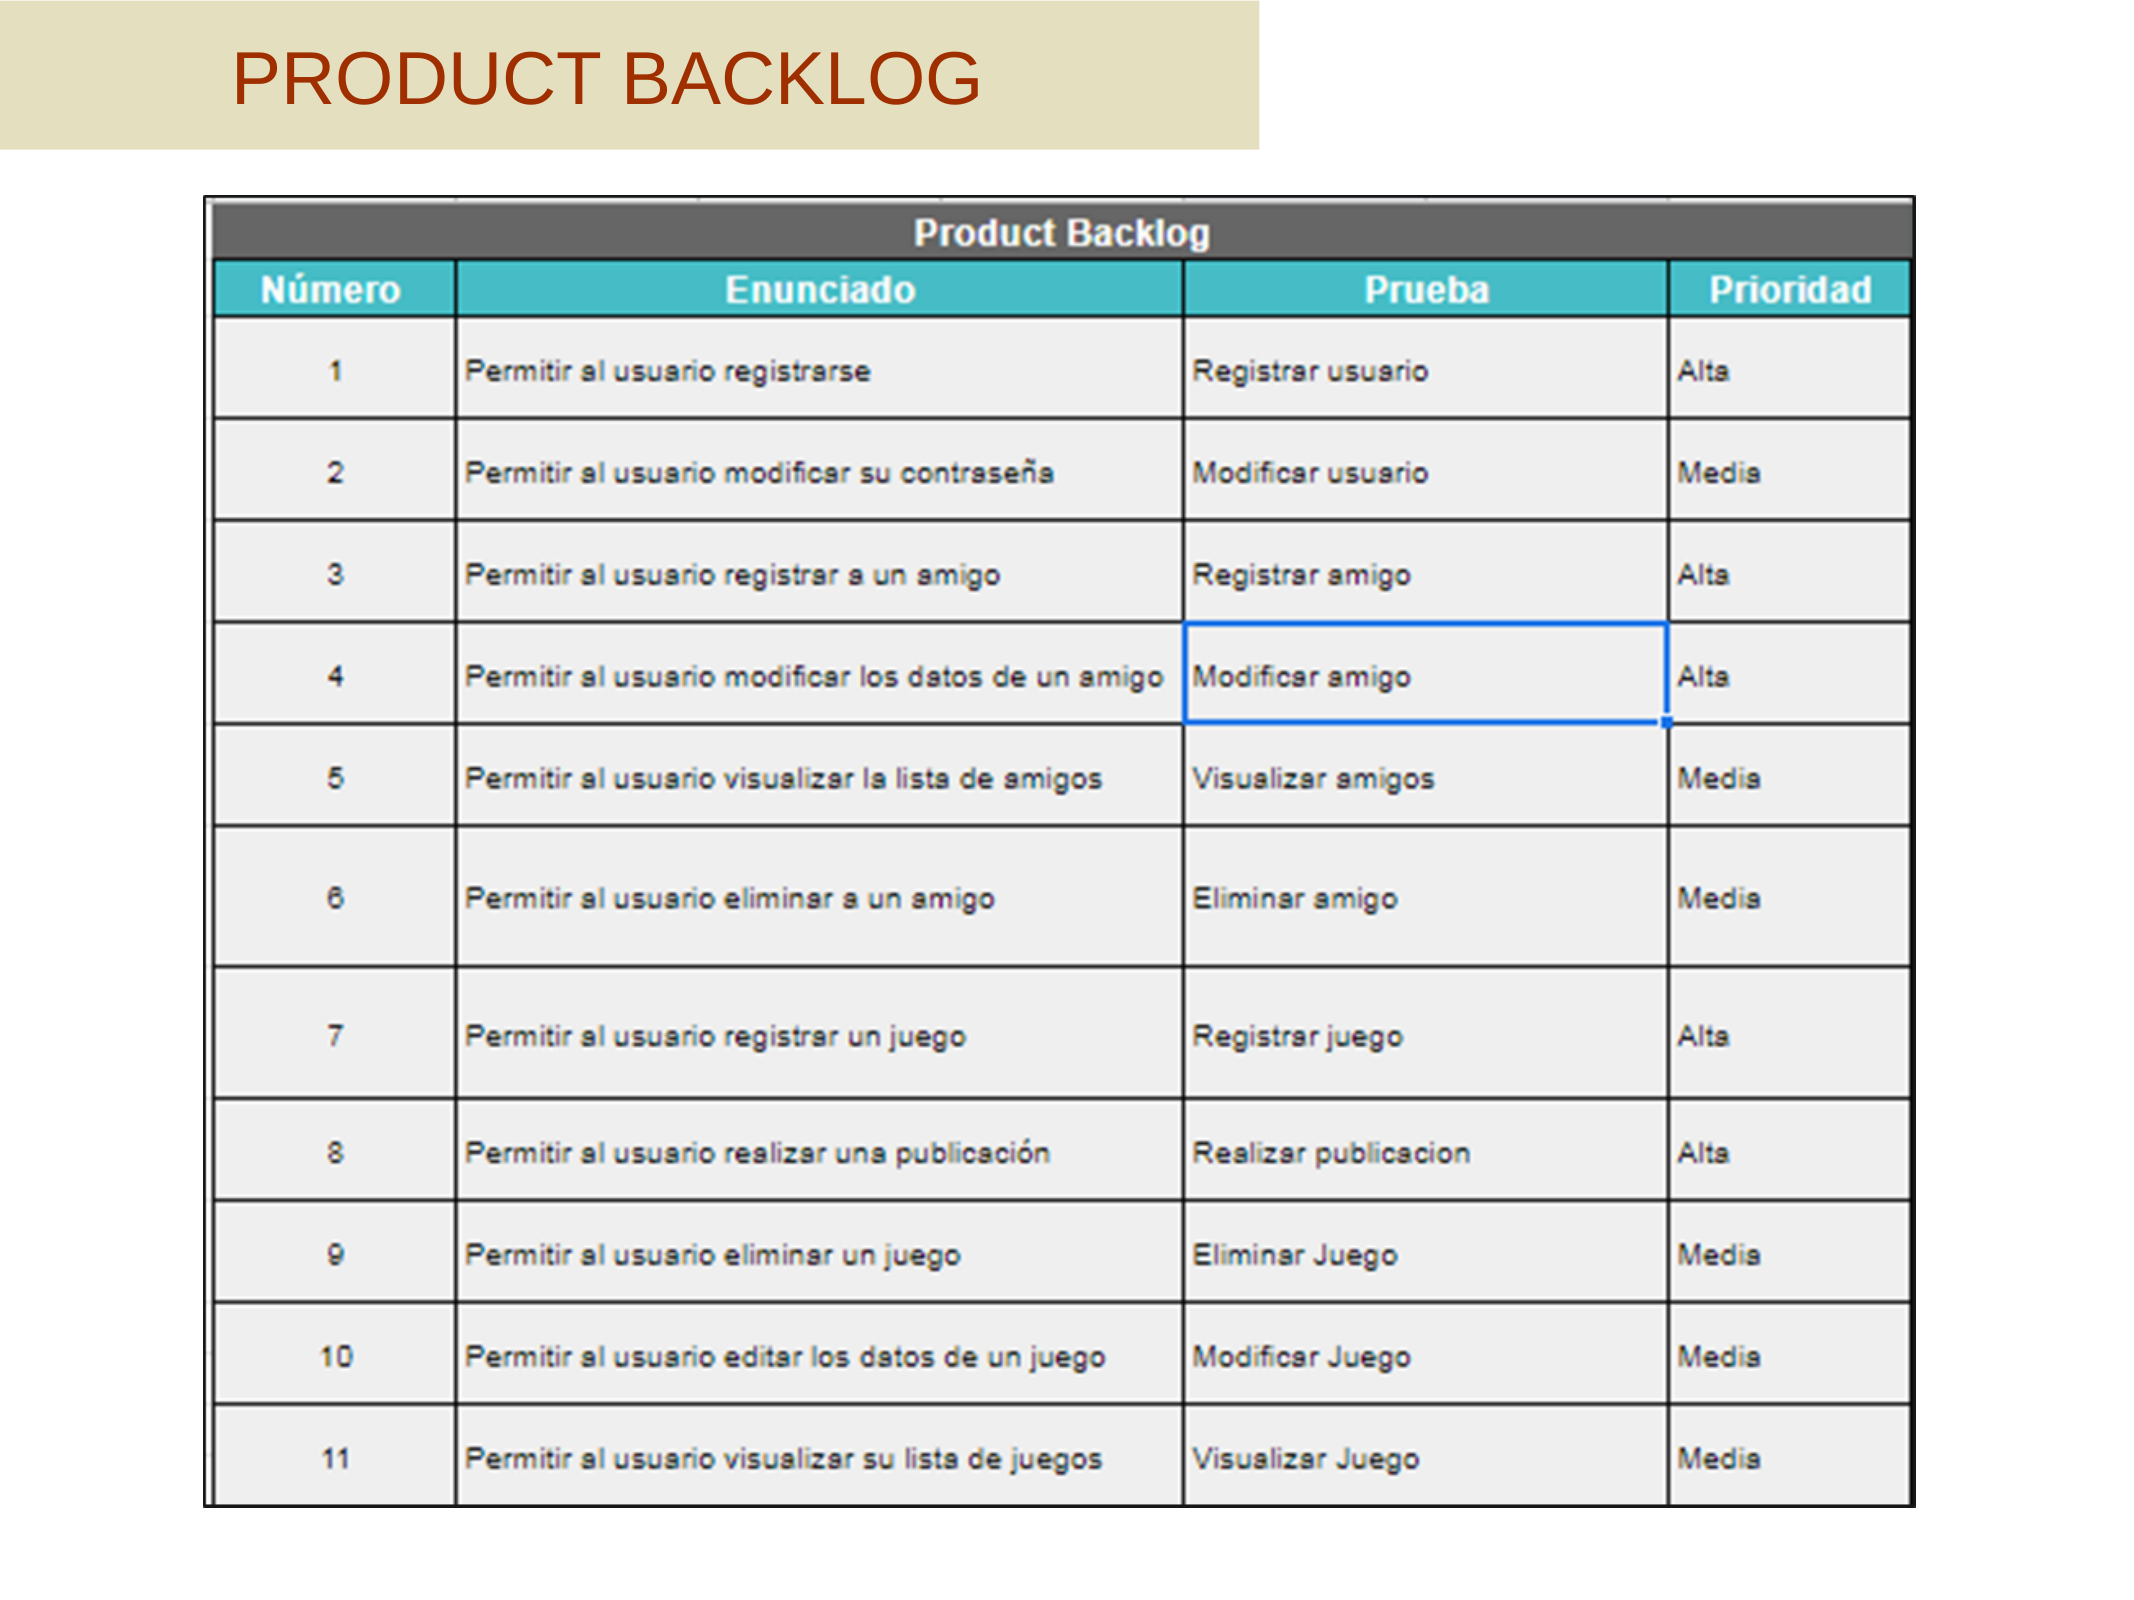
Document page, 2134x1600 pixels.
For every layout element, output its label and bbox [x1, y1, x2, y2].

text_box [0, 0, 1260, 150]
picture [202, 195, 1916, 1508]
